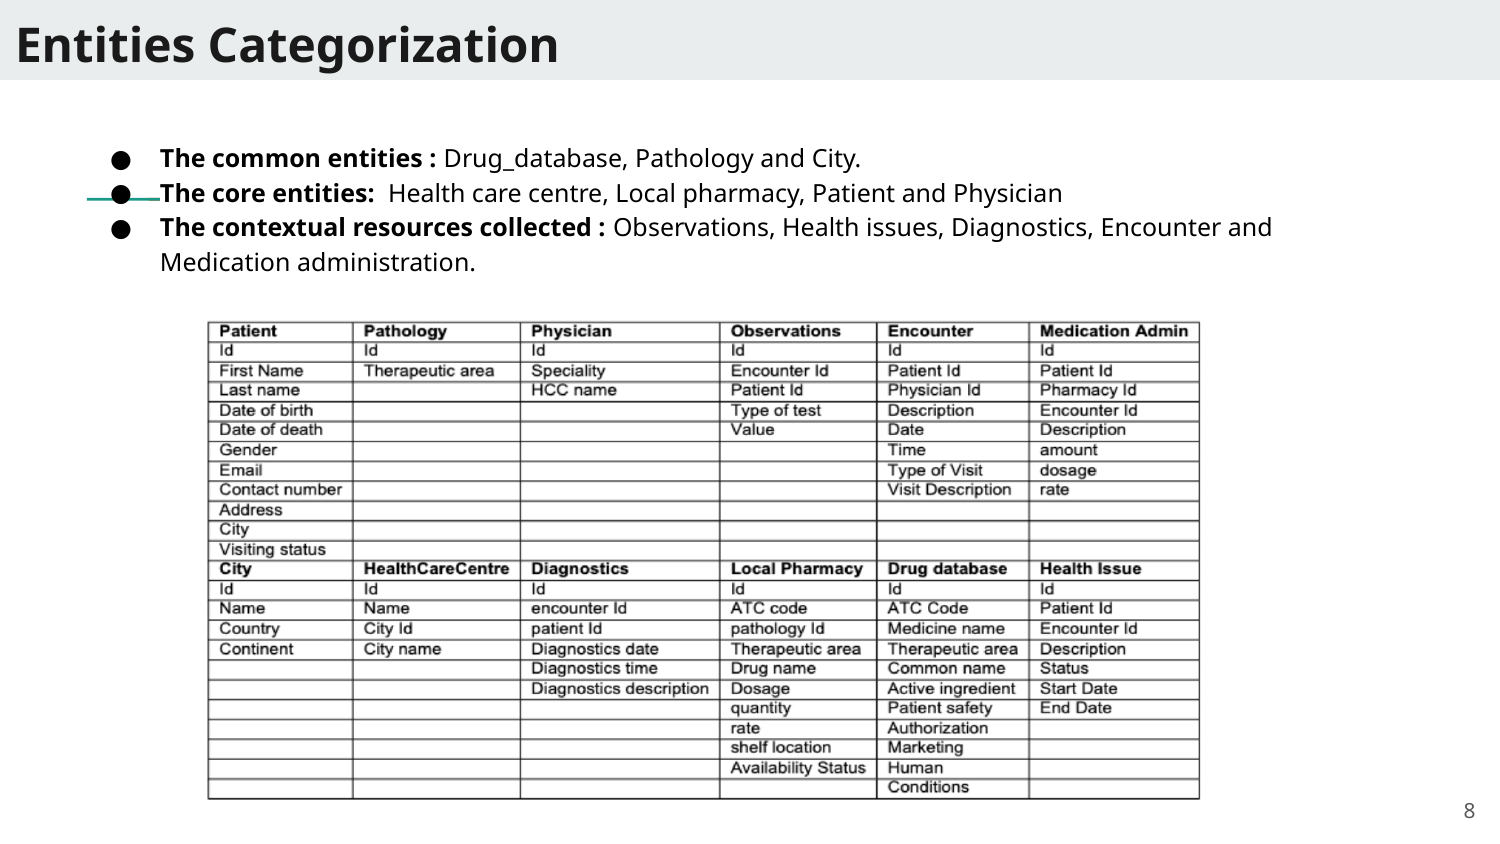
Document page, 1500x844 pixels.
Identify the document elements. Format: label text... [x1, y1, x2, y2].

text_box The common entities : Drug_database, Pathology and City. The core entities: Health care centre, Local pharmacy, Patient and Physician The contextual resources collected : Observations, Health issues, Diagnostics, Encounter and Medication administration. [70, 123, 451, 292]
title Entities Categorization [0, 0, 1262, 88]
text_box The common entities : Drug_database, Pathology and City. The core entities: Health care centre, Local pharmacy, Patient and Physician The contextual resources collected : Observations, Health issues, Diagnostics, Encounter and Medication administration. [953, 123, 1379, 292]
slide_number ‹#› [1400, 779, 1491, 844]
picture [201, 55, 1207, 844]
